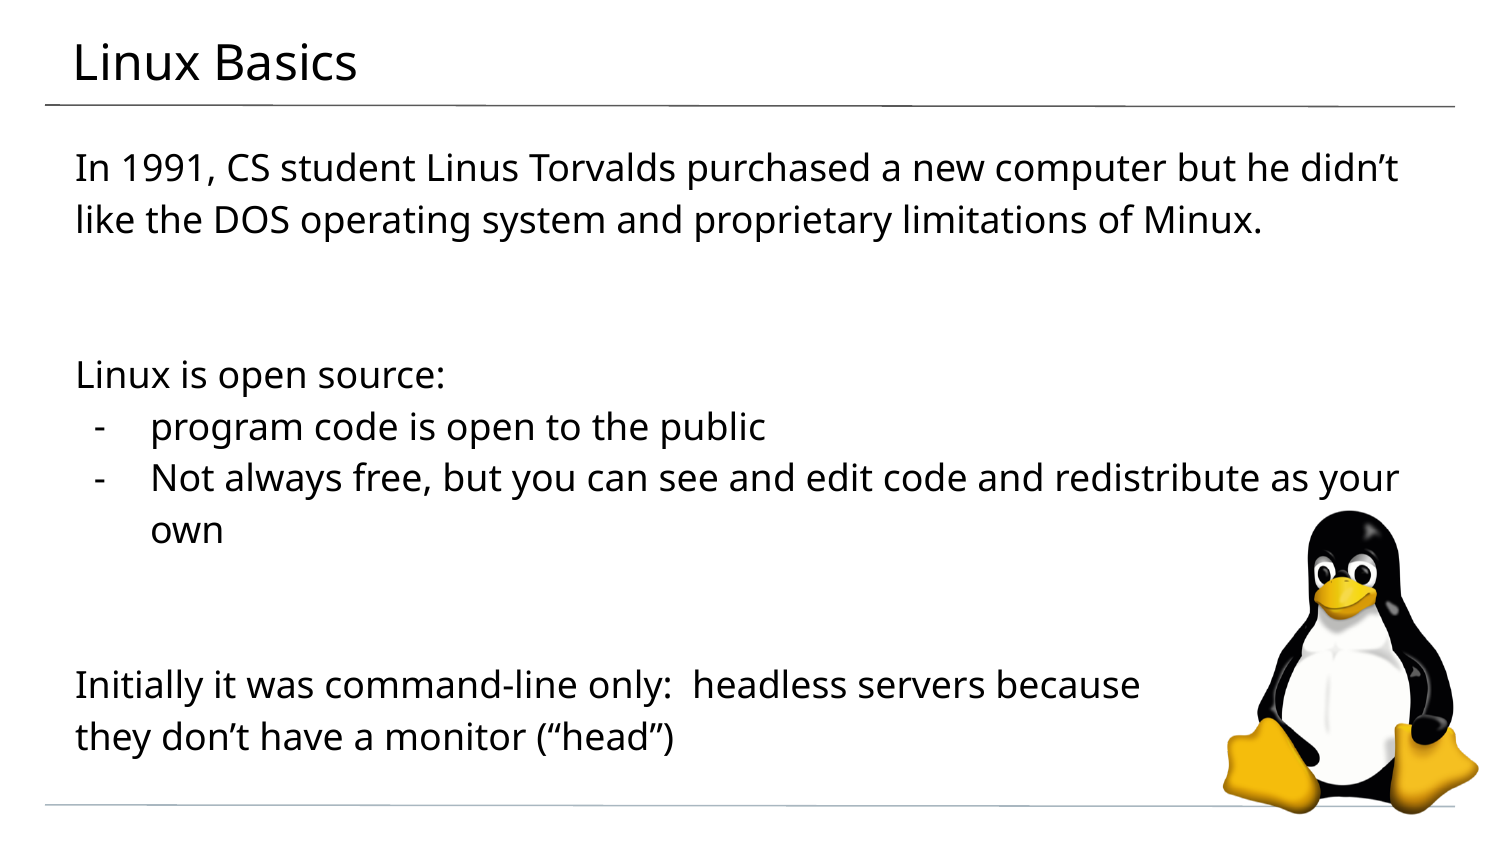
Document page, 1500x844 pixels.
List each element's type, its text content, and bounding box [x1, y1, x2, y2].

picture [1205, 490, 1492, 827]
list In 1991, CS student Linus Torvalds purchased a new computer but he didn’t like the DOS operating system and proprietary limitations of Minux. Linux is open source: program code is open to the public Not always free, but you can see and edit code and redistribute as your own Initially it was command-line only: headless servers because they don’t have a monitor (“head”) [0, 137, 1500, 805]
title Linux Basics [0, 0, 1500, 88]
